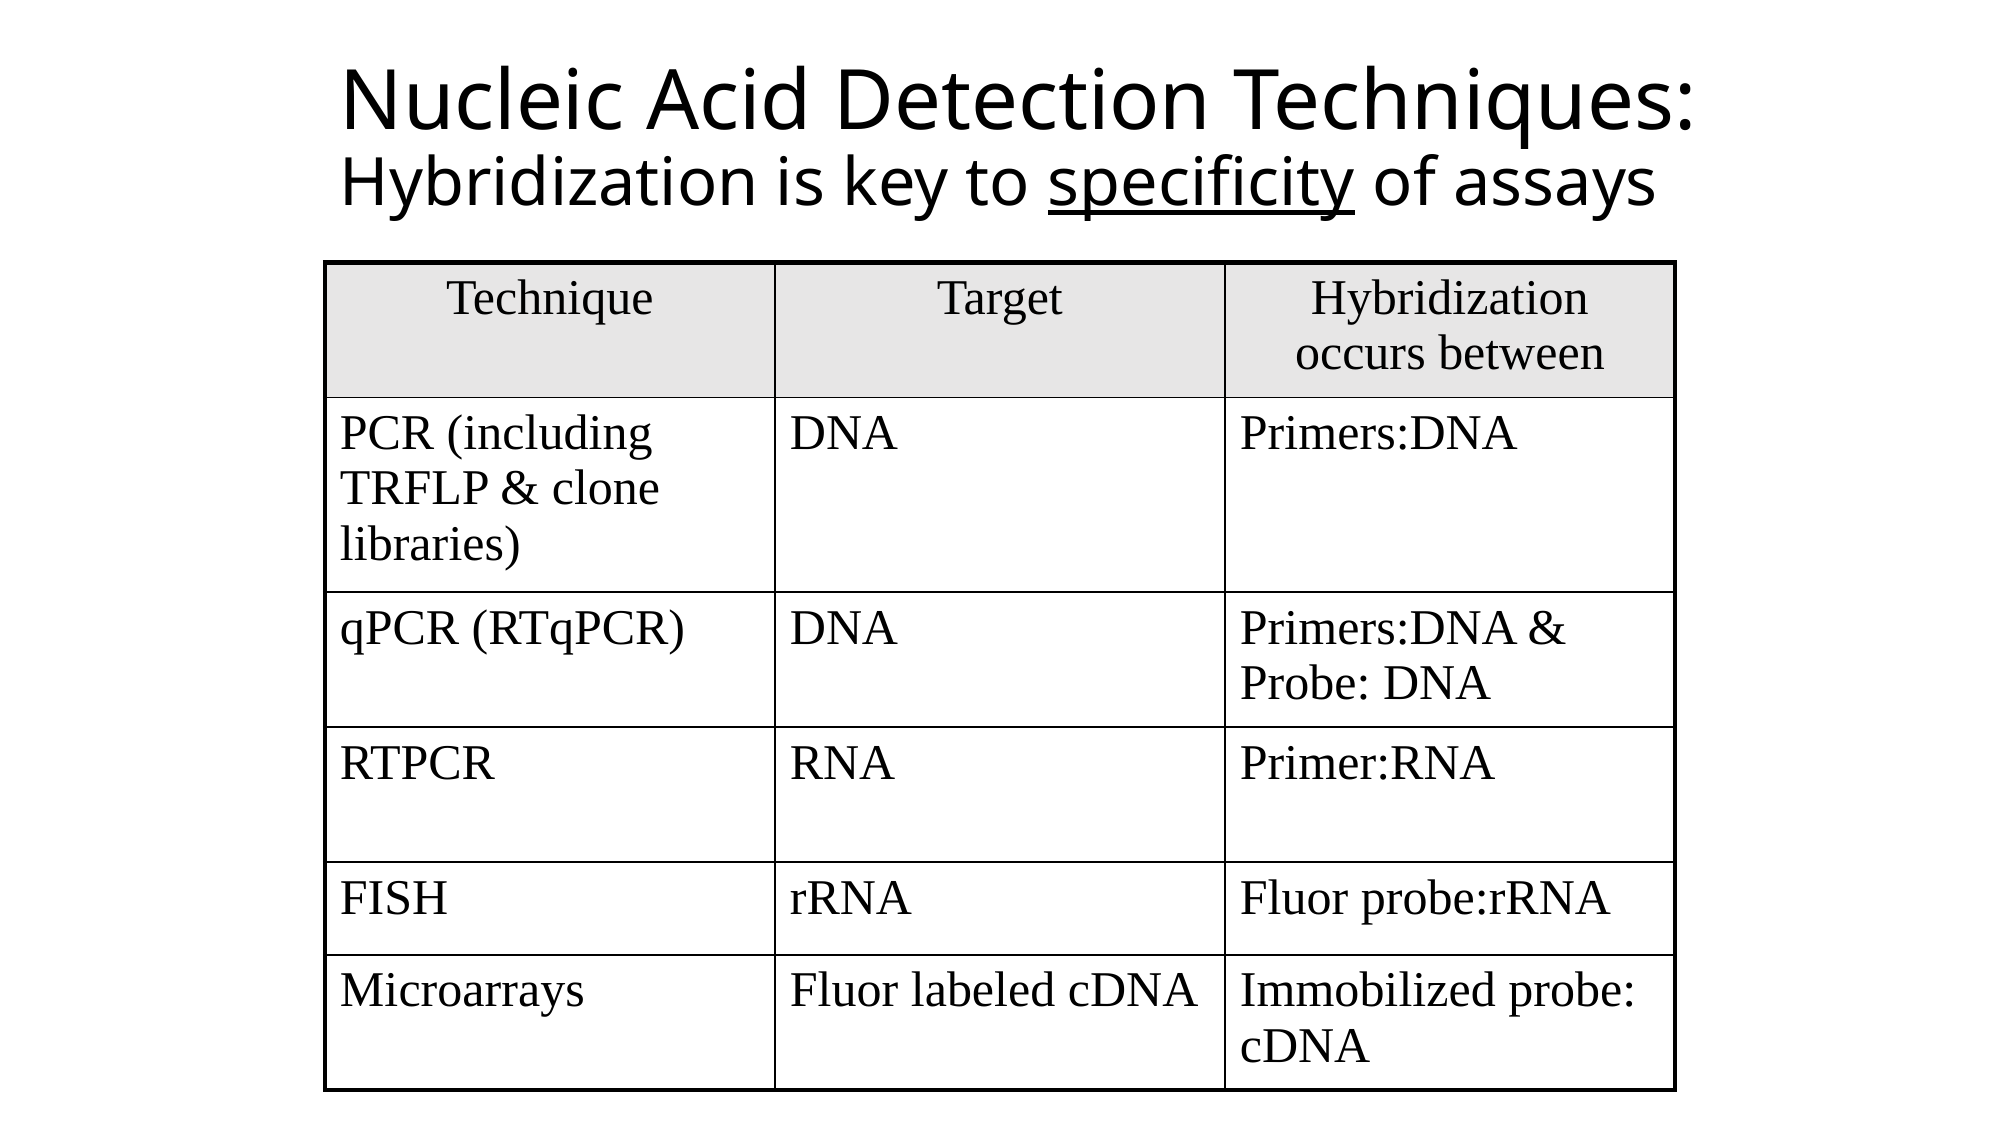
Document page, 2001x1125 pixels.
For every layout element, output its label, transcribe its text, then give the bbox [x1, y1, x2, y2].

title Nucleic Acid Detection Techniques: Hybridization is key to specificity of assays [324, 45, 1716, 233]
table_cell rRNA [776, 863, 1224, 954]
table_cell PCR (including TRFLP & clone libraries) [327, 398, 774, 591]
table_cell Microarrays [327, 956, 774, 1088]
table_cell RNA [776, 728, 1224, 861]
table_header Technique [327, 265, 774, 397]
table_cell RTPCR [327, 728, 774, 861]
table_header Hybridization occurs between [1226, 265, 1673, 397]
table_cell Fluor labeled cDNA [776, 956, 1224, 1088]
table_cell Primer:RNA [1226, 728, 1673, 861]
table_header Target [776, 265, 1224, 397]
table_cell DNA [776, 398, 1224, 591]
table_cell FISH [327, 863, 774, 954]
table_cell qPCR (RTqPCR) [327, 593, 774, 726]
table_cell Primers:DNA [1226, 398, 1673, 591]
table_cell DNA [776, 593, 1224, 726]
table_cell Immobilized probe: cDNA [1226, 956, 1673, 1088]
table_cell Fluor probe:rRNA [1226, 863, 1673, 954]
table_cell Primers:DNA & Probe: DNA [1226, 593, 1673, 726]
